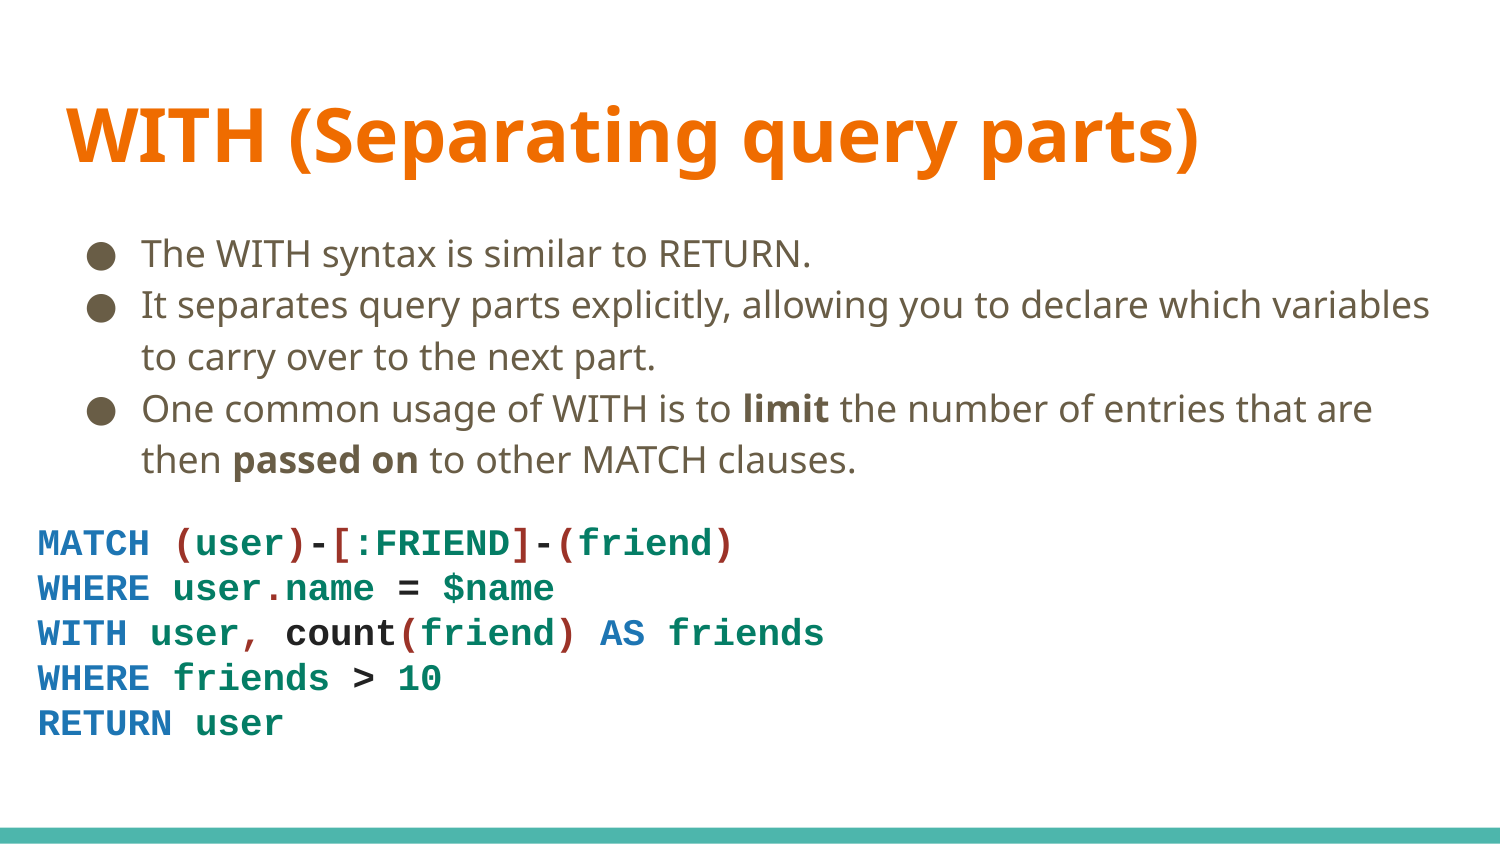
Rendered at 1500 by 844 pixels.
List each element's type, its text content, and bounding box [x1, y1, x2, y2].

text_box MATCH (user)-[:FRIEND]-(friend) WHERE user.name = $name WITH user, count(friend) AS friends WHERE friends > 10 RETURN user [37, 517, 1436, 743]
title WITH (Separating query parts) [51, 72, 1449, 189]
list The WITH syntax is similar to RETURN. It separates query parts explicitly, allowing you to declare which variables to carry over to the next part. One common usage of WITH is to limit the number of entries that are then passed on to other MATCH clauses. [51, 207, 1449, 750]
